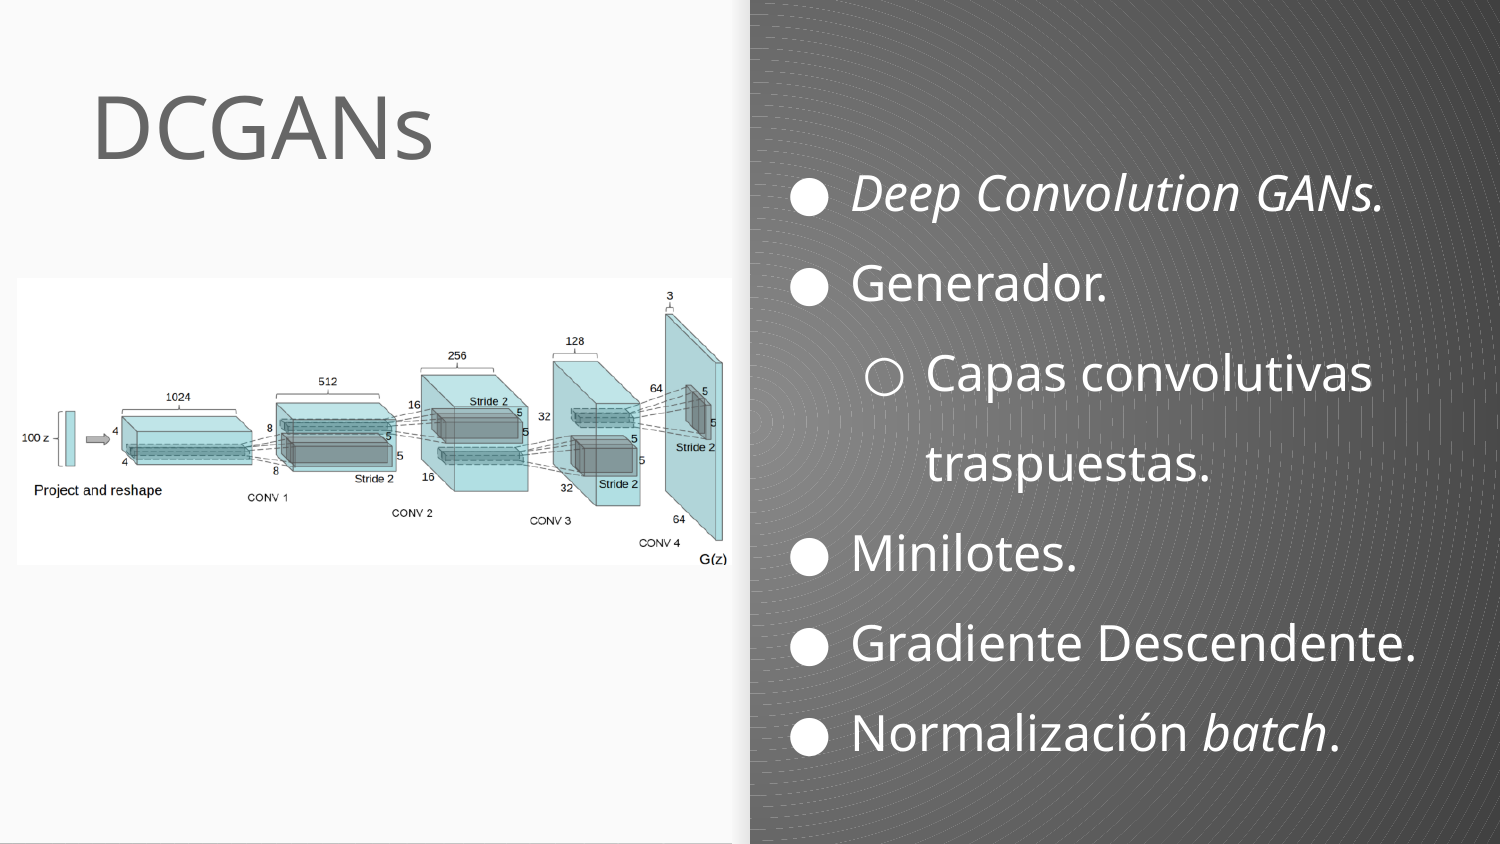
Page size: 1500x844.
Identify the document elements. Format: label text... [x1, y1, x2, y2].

title DCGANs [75, 65, 713, 192]
subtitle Deep Convolution GANs. Generador. Capas convolutivas traspuestas. Minilotes. Gradiente Descendente. Normalización batch. [760, 116, 1475, 817]
picture [17, 278, 732, 566]
